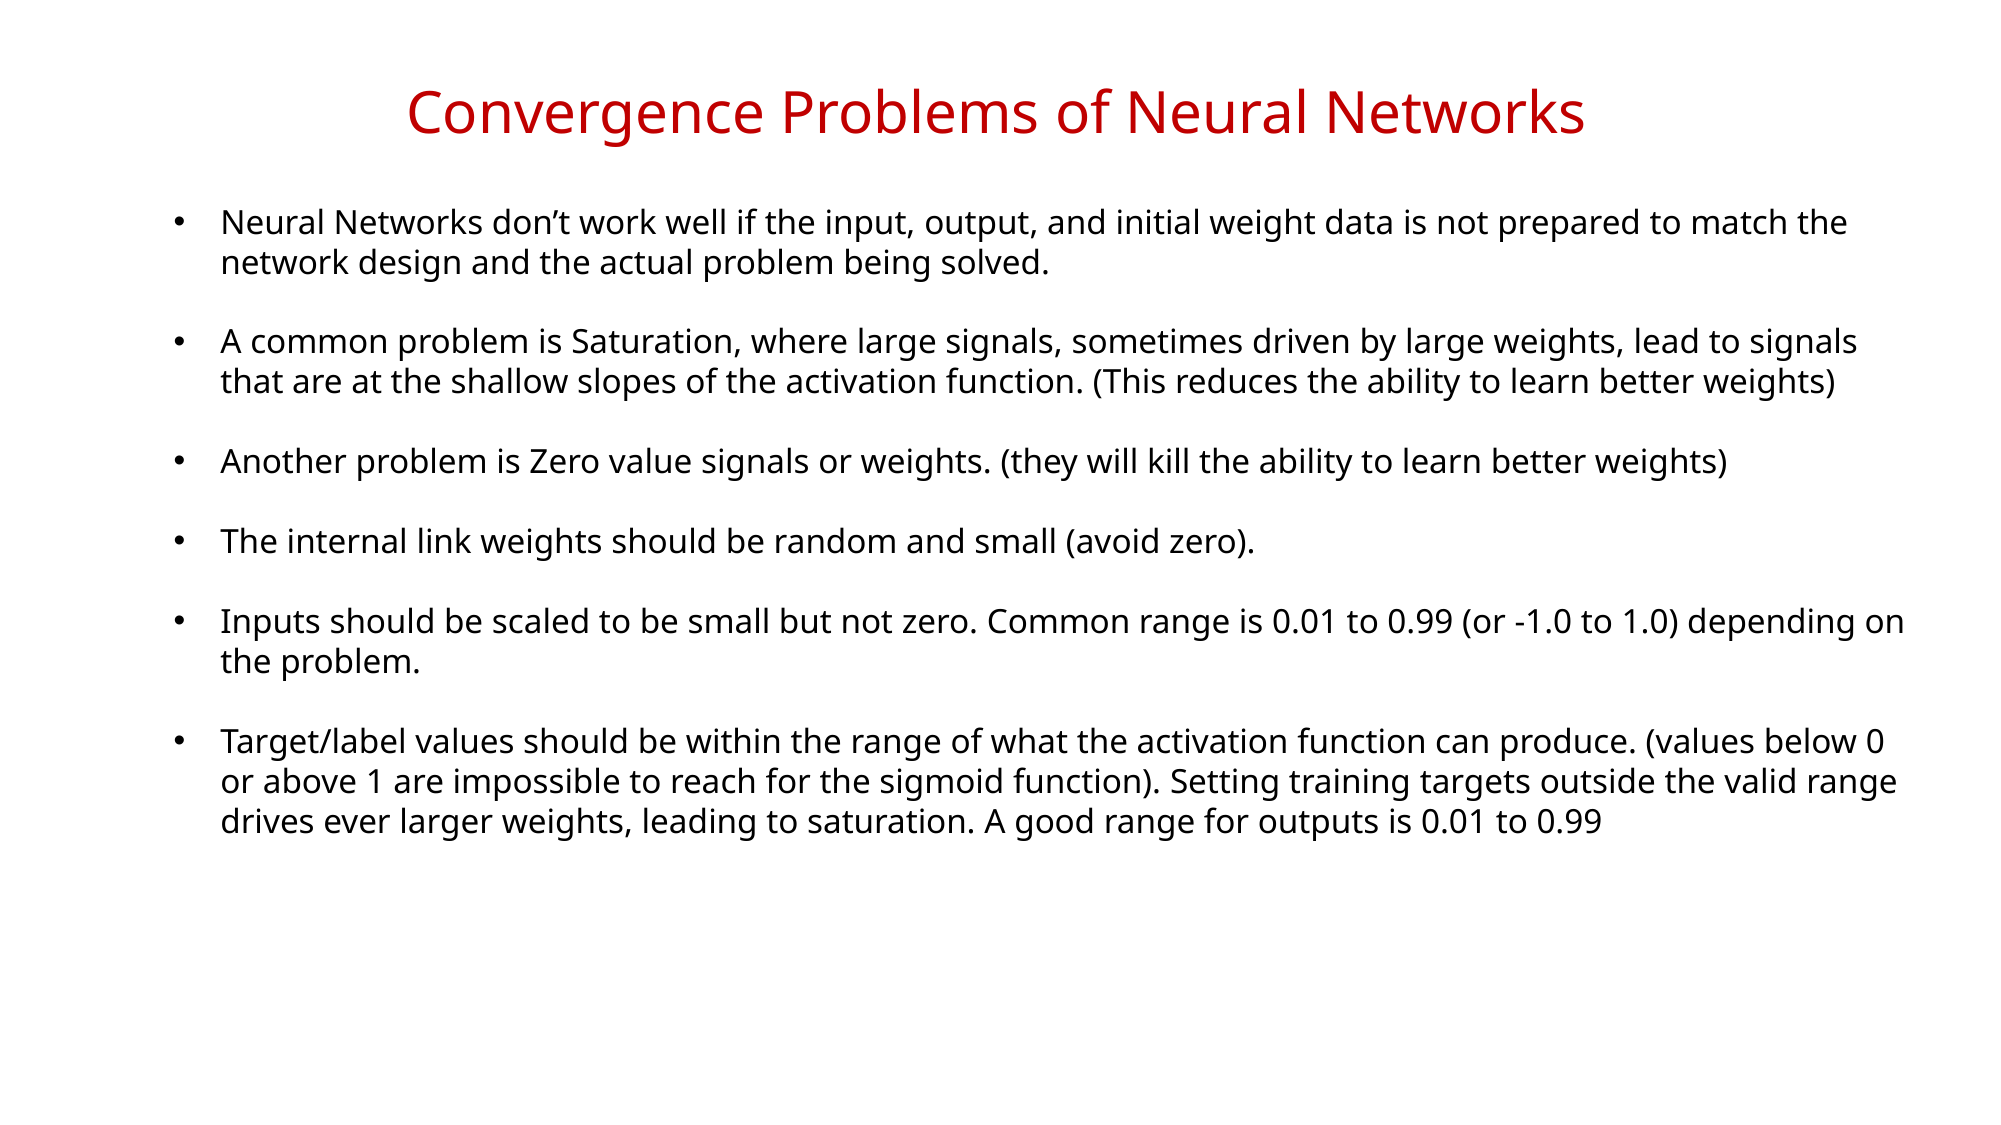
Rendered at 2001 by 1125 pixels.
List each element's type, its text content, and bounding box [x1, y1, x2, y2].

text_box Convergence Problems of Neural Networks [123, 68, 1884, 153]
text_box Neural Networks don’t work well if the input, output, and initial weight data is not prepared to match the network design and the actual problem being solved. A common problem is Saturation, where large signals, sometimes driven by large weights, lead to signals that are at the shallow slopes of the activation function. (This reduces the ability to learn better weights) Another problem is Zero value signals or weights. (they will kill the ability to learn better weights) The internal link weights should be random and small (avoid zero). Inputs should be scaled to be small but not zero. Common range is 0.01 to 0.99 (or -1.0 to 1.0) depending on the problem. Target/label values should be within the range of what the activation function can produce. (values below 0 or above 1 are impossible to reach for the sigmoid function). Setting training targets outside the valid range drives ever larger weights, leading to saturation. A good range for outputs is 0.01 to 0.99 [158, 193, 1933, 847]
